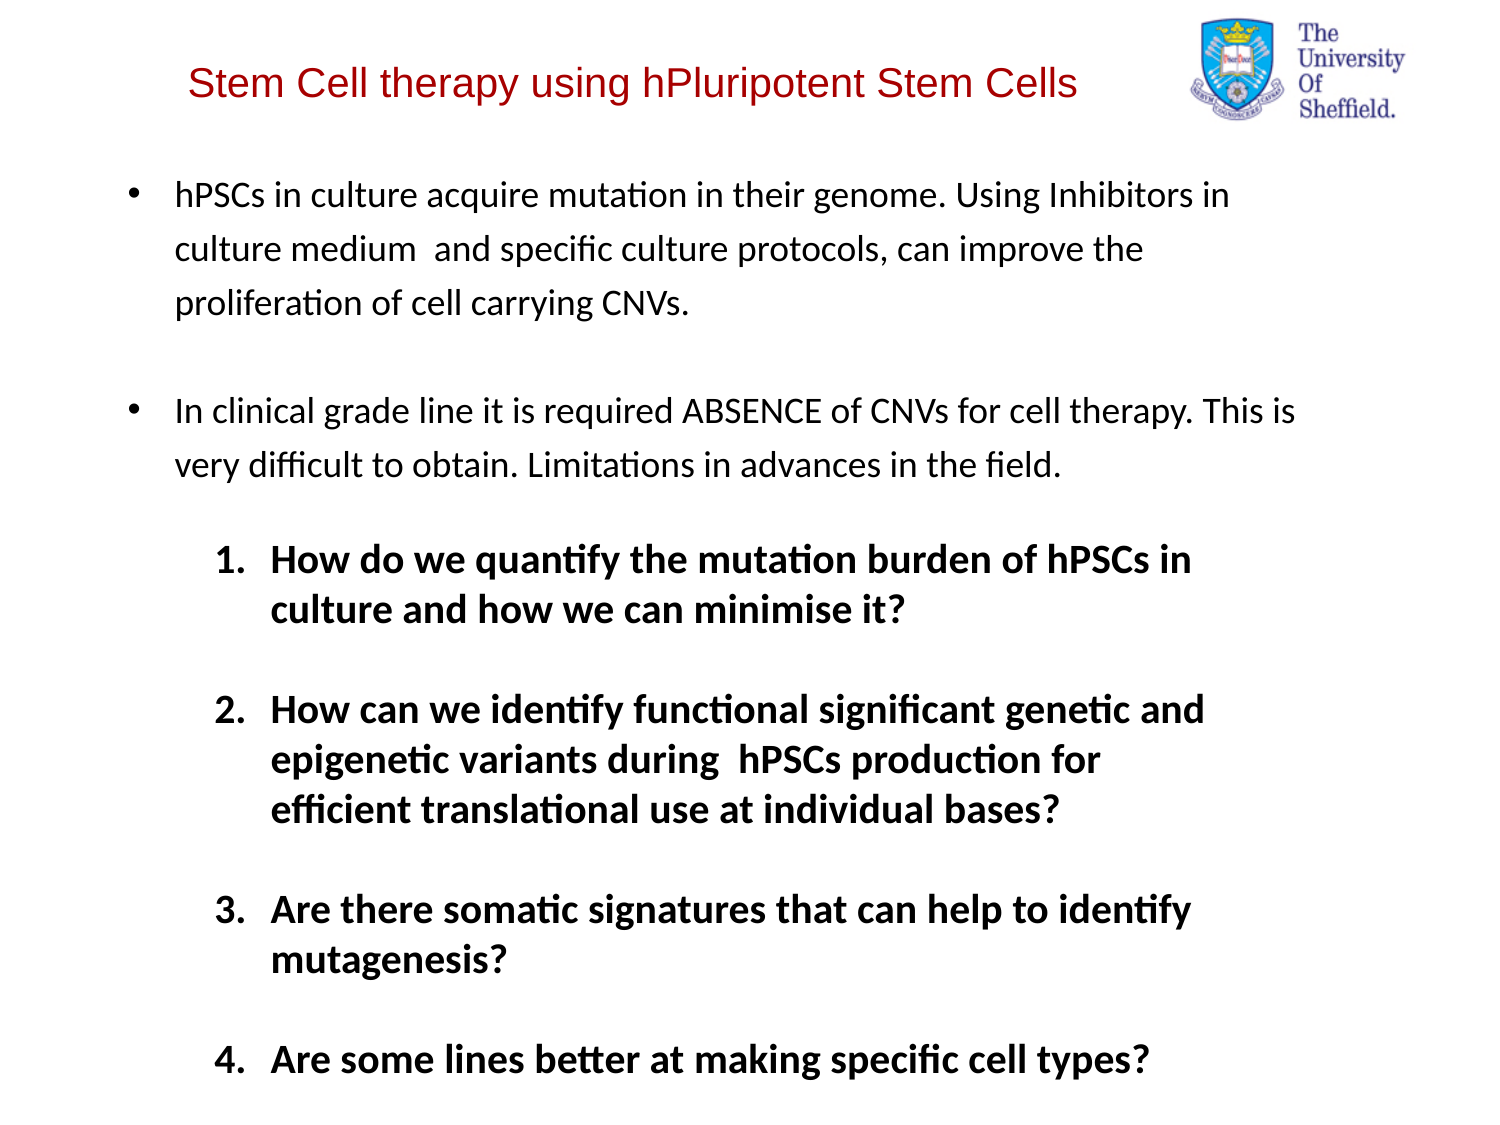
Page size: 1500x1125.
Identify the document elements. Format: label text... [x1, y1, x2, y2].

text_box Stem Cell therapy using hPluripotent Stem Cells [112, 48, 1154, 114]
picture [1168, 0, 1500, 143]
text_box hPSCs in culture acquire mutation in their genome. Using Inhibitors in culture medium and specific culture protocols, can improve the proliferation of cell carrying CNVs. In clinical grade line it is required ABSENCE of CNVs for cell therapy. This is very difficult to obtain. Limitations in advances in the field. [112, 153, 1351, 493]
text_box How do we quantify the mutation burden of hPSCs in culture and how we can minimise it? How can we identify functional significant genetic and epigenetic variants during hPSCs production for efficient translational use at individual bases? Are there somatic signatures that can help to identify mutagenesis? Are some lines better at making specific cell types? [199, 524, 1232, 1125]
